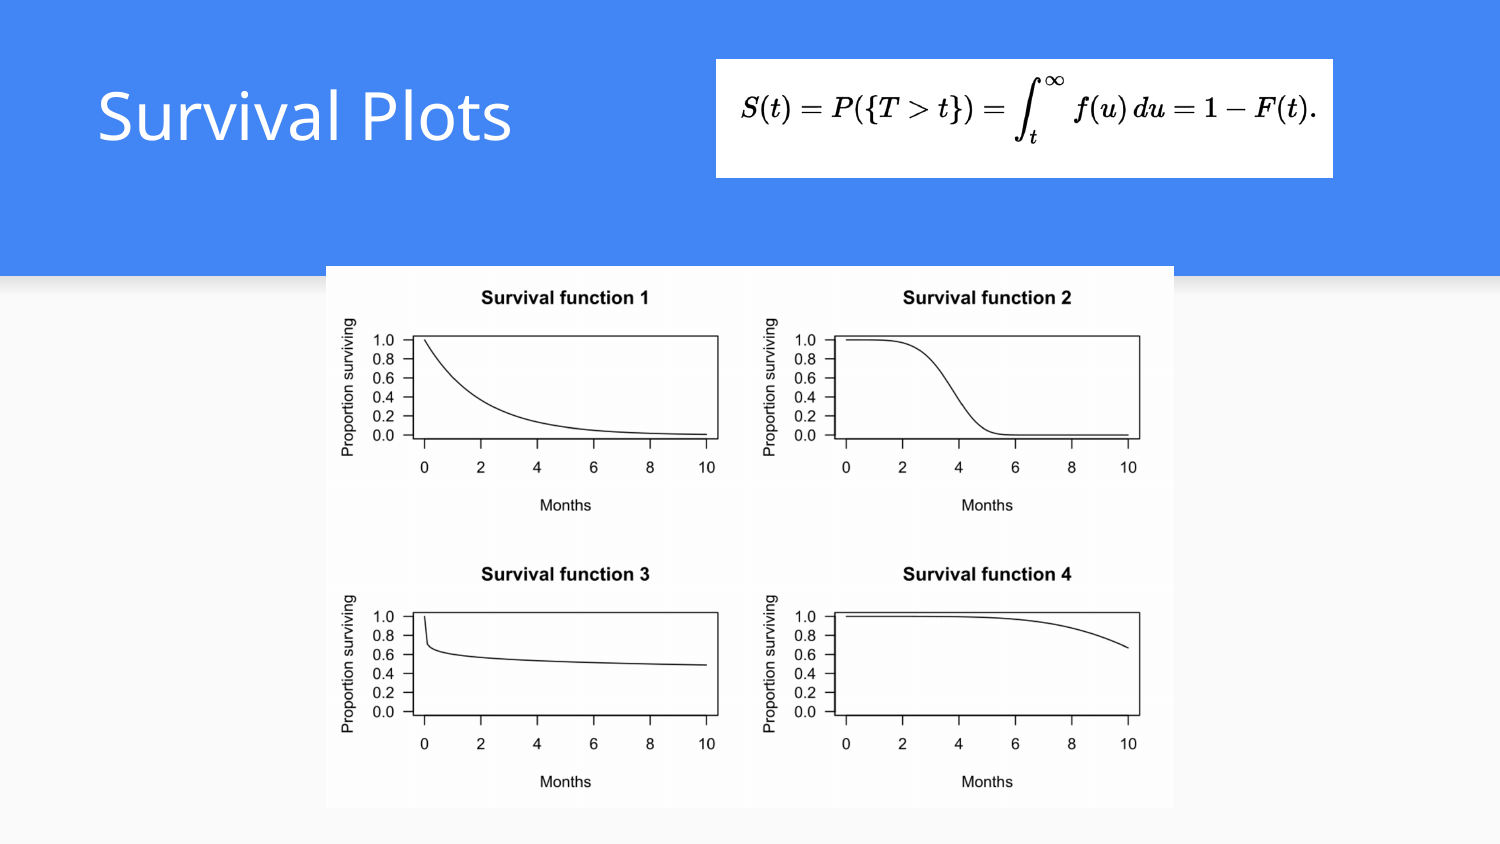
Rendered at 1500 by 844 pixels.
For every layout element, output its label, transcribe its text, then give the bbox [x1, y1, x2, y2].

picture [326, 265, 1174, 809]
title Survival Plots [82, 42, 1432, 169]
picture [716, 59, 1334, 179]
